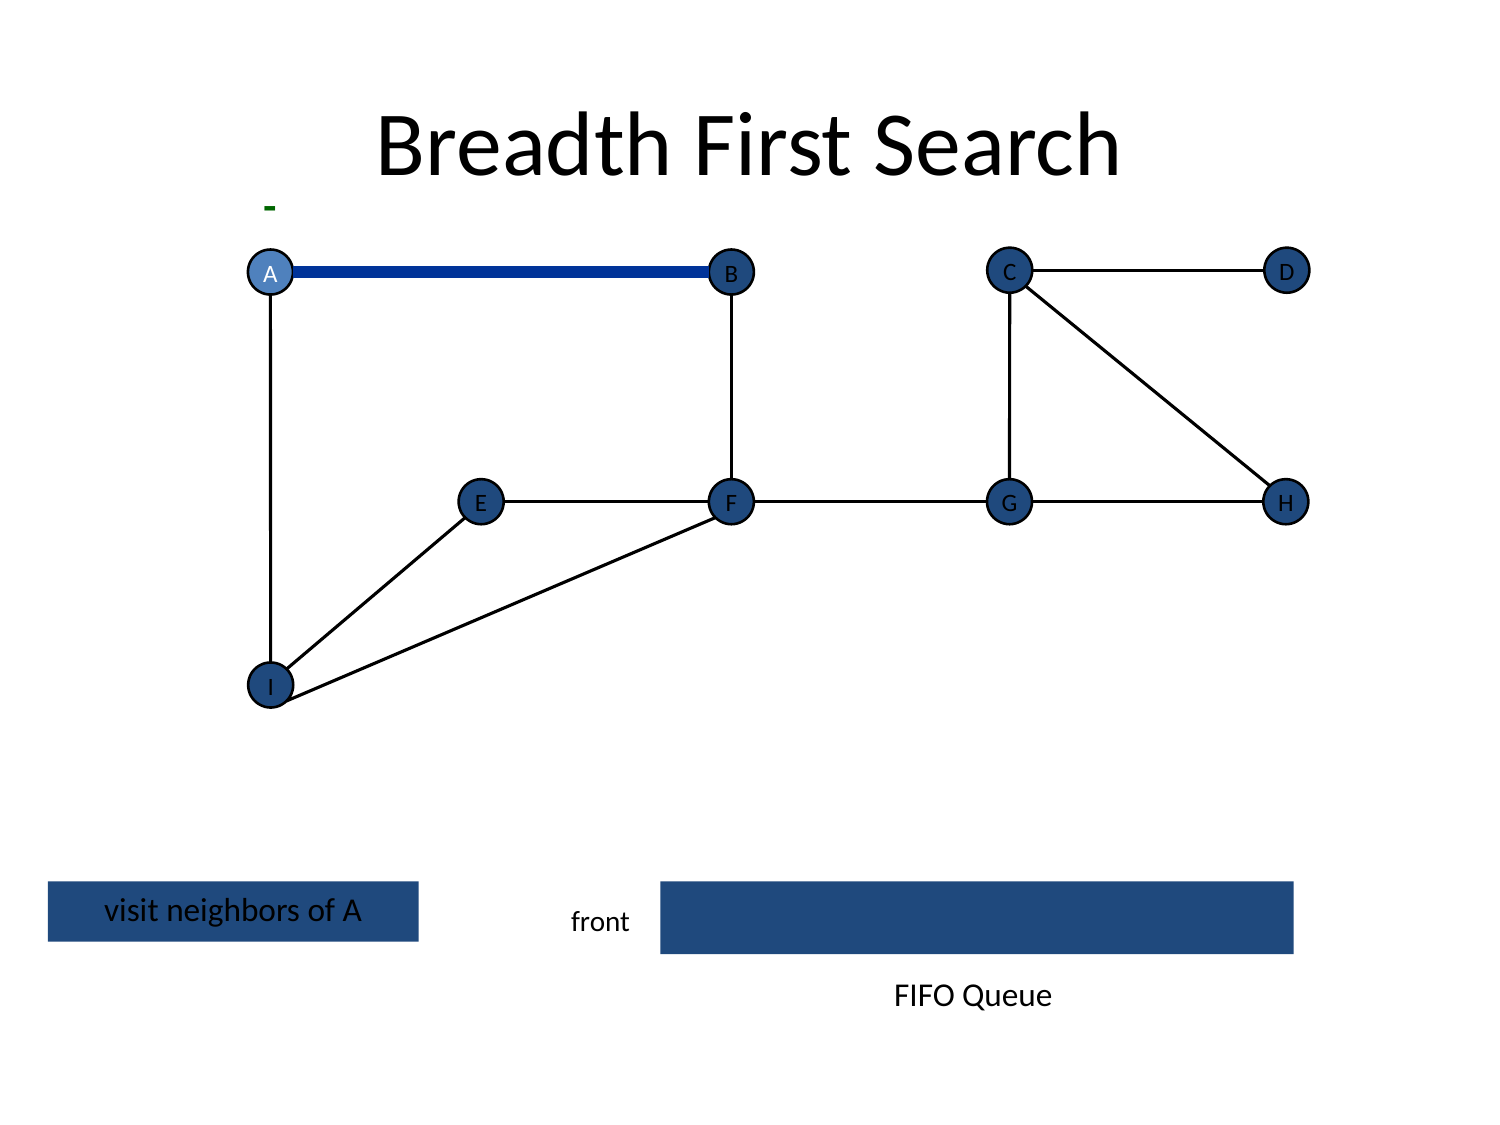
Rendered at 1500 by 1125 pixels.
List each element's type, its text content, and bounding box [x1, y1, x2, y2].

text_box - [243, 173, 300, 234]
text_box visit neighbors of A [47, 881, 419, 942]
text_box B [709, 249, 754, 295]
text_box A [247, 249, 293, 295]
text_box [286, 518, 716, 703]
text_box I [248, 662, 282, 708]
text_box [660, 881, 1294, 955]
text_box FIFO Queue [660, 965, 1287, 1021]
text_box F [708, 479, 754, 525]
text_box C [987, 247, 1033, 293]
text_box front [539, 894, 662, 945]
title Breadth First Search [75, 45, 1425, 233]
text_box H [1263, 479, 1309, 525]
text_box E [458, 479, 504, 517]
text_box D [1264, 247, 1310, 293]
text_box G [987, 479, 1032, 525]
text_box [1025, 287, 1270, 485]
